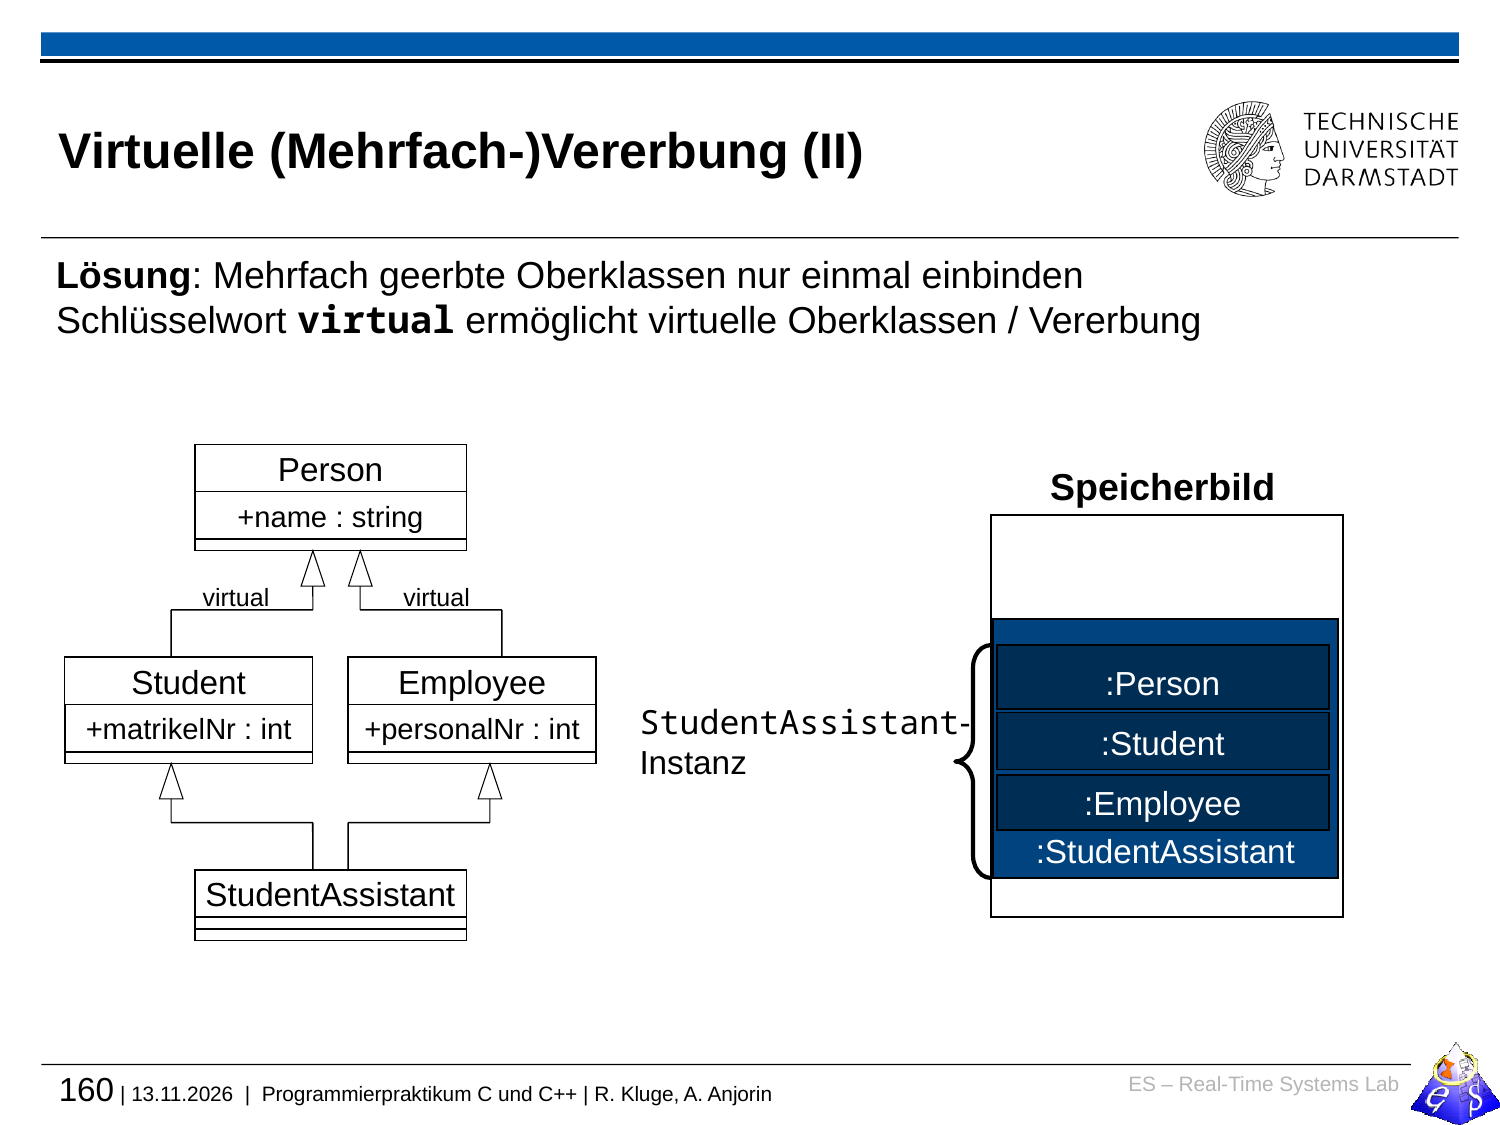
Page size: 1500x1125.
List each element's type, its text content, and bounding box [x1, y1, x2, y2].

picture [1187, 84, 1483, 214]
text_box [636, 459, 1344, 918]
picture [1411, 1041, 1500, 1125]
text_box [64, 444, 597, 941]
text_box Lösung: Mehrfach geerbte Oberklassen nur einmal einbinden Schlüsselwort virtual ermöglicht virtuelle Oberklassen / Vererbung [41, 243, 1459, 386]
title Virtuelle (Mehrfach-)Vererbung (II) [58, 80, 1187, 218]
